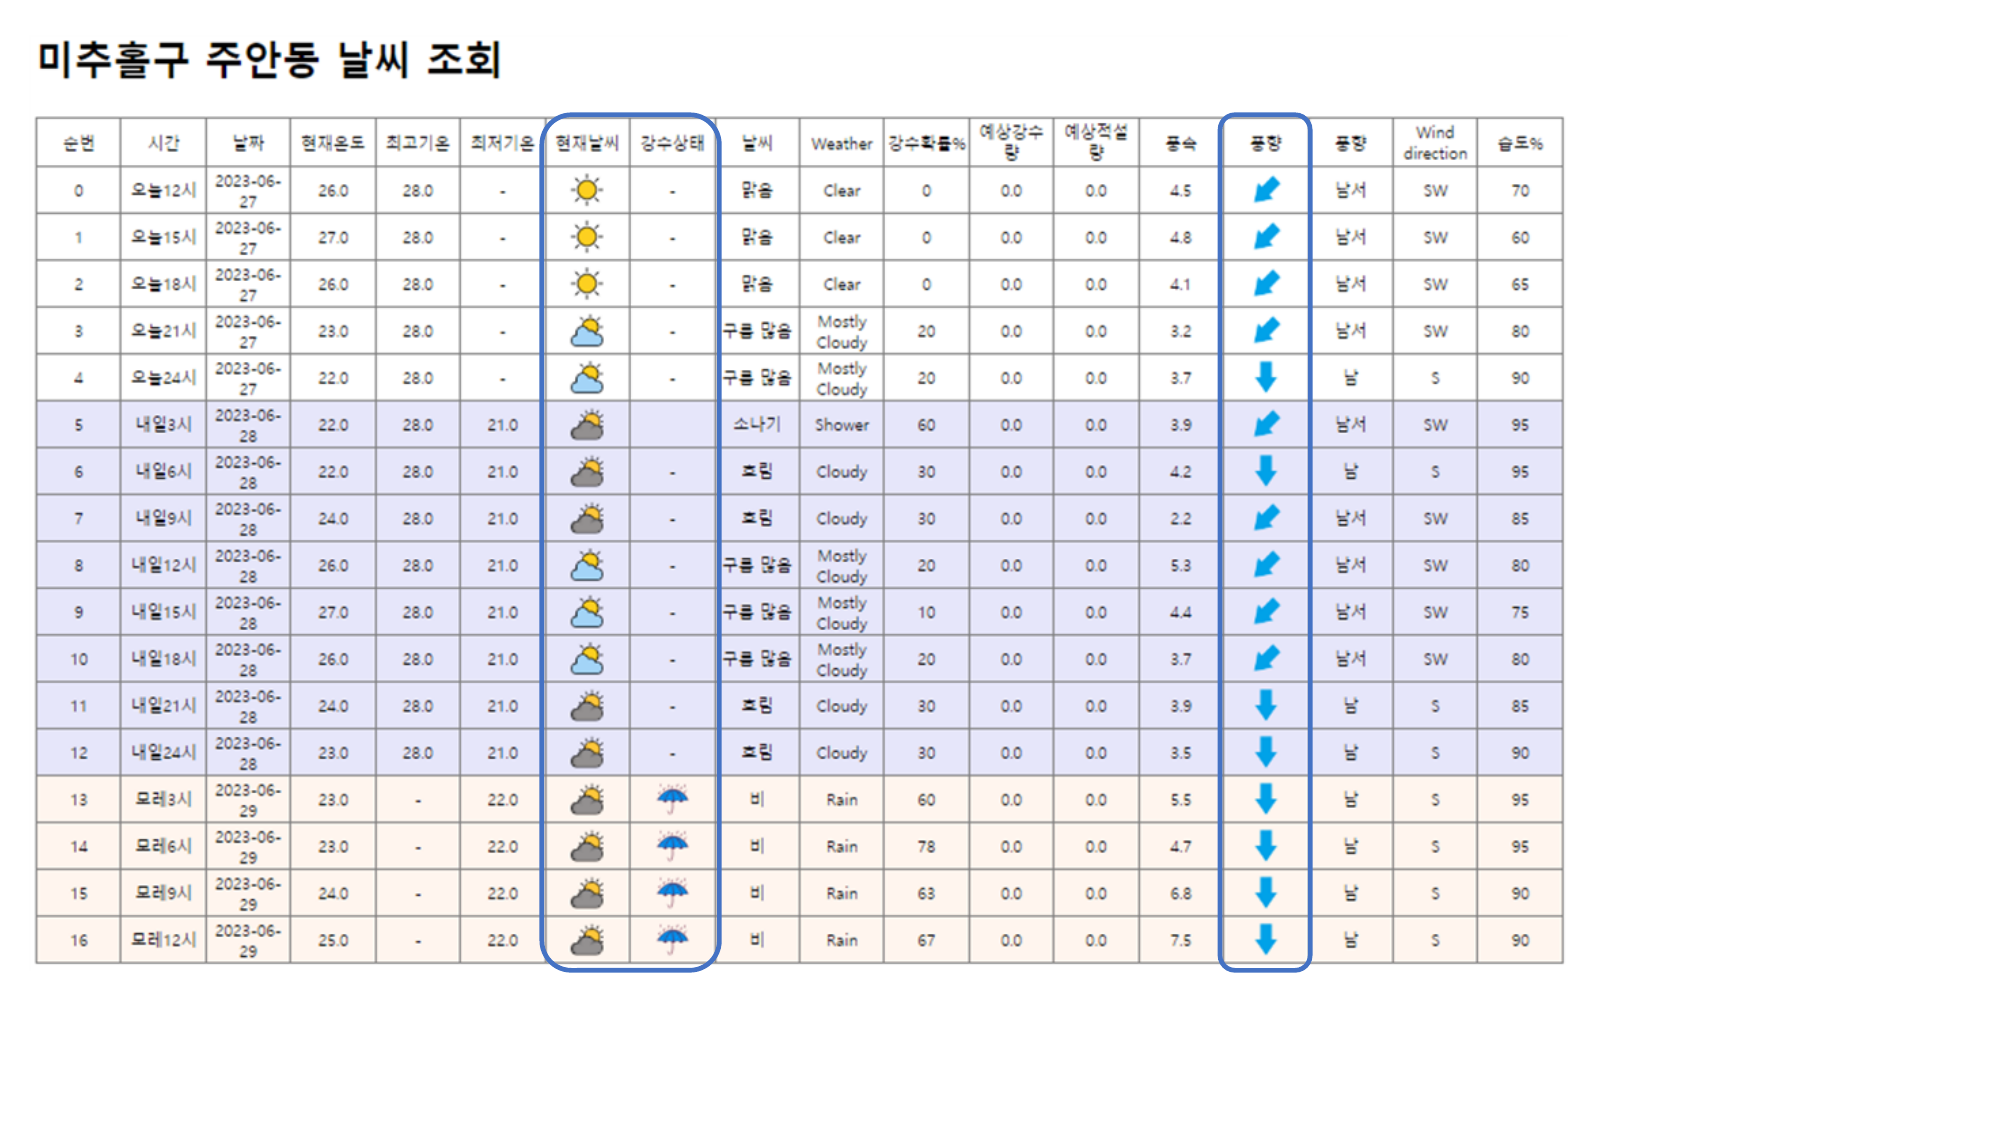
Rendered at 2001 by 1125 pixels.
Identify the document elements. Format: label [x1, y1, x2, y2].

picture [24, 35, 1568, 971]
